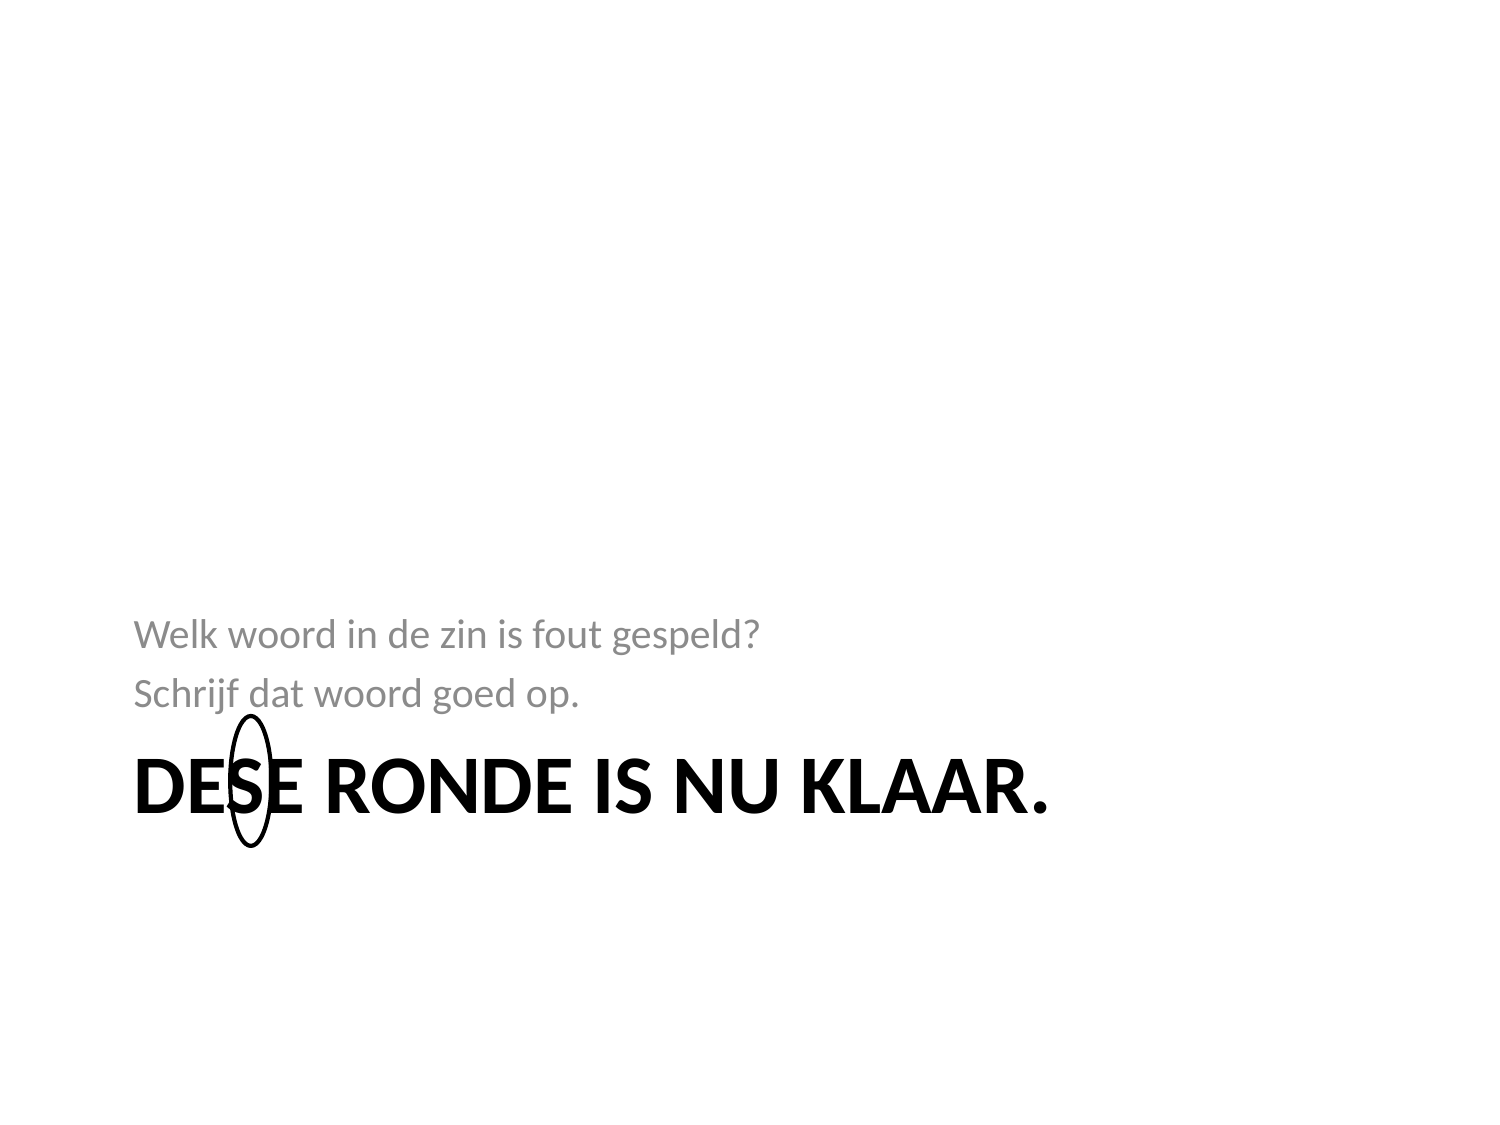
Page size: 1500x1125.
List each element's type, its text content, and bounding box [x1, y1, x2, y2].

text_box [228, 713, 274, 848]
list Welk woord in de zin is fout gespeld? Schrijf dat woord goed op. [118, 476, 1394, 723]
title Dese ronde is nu klaar. [118, 723, 1394, 947]
